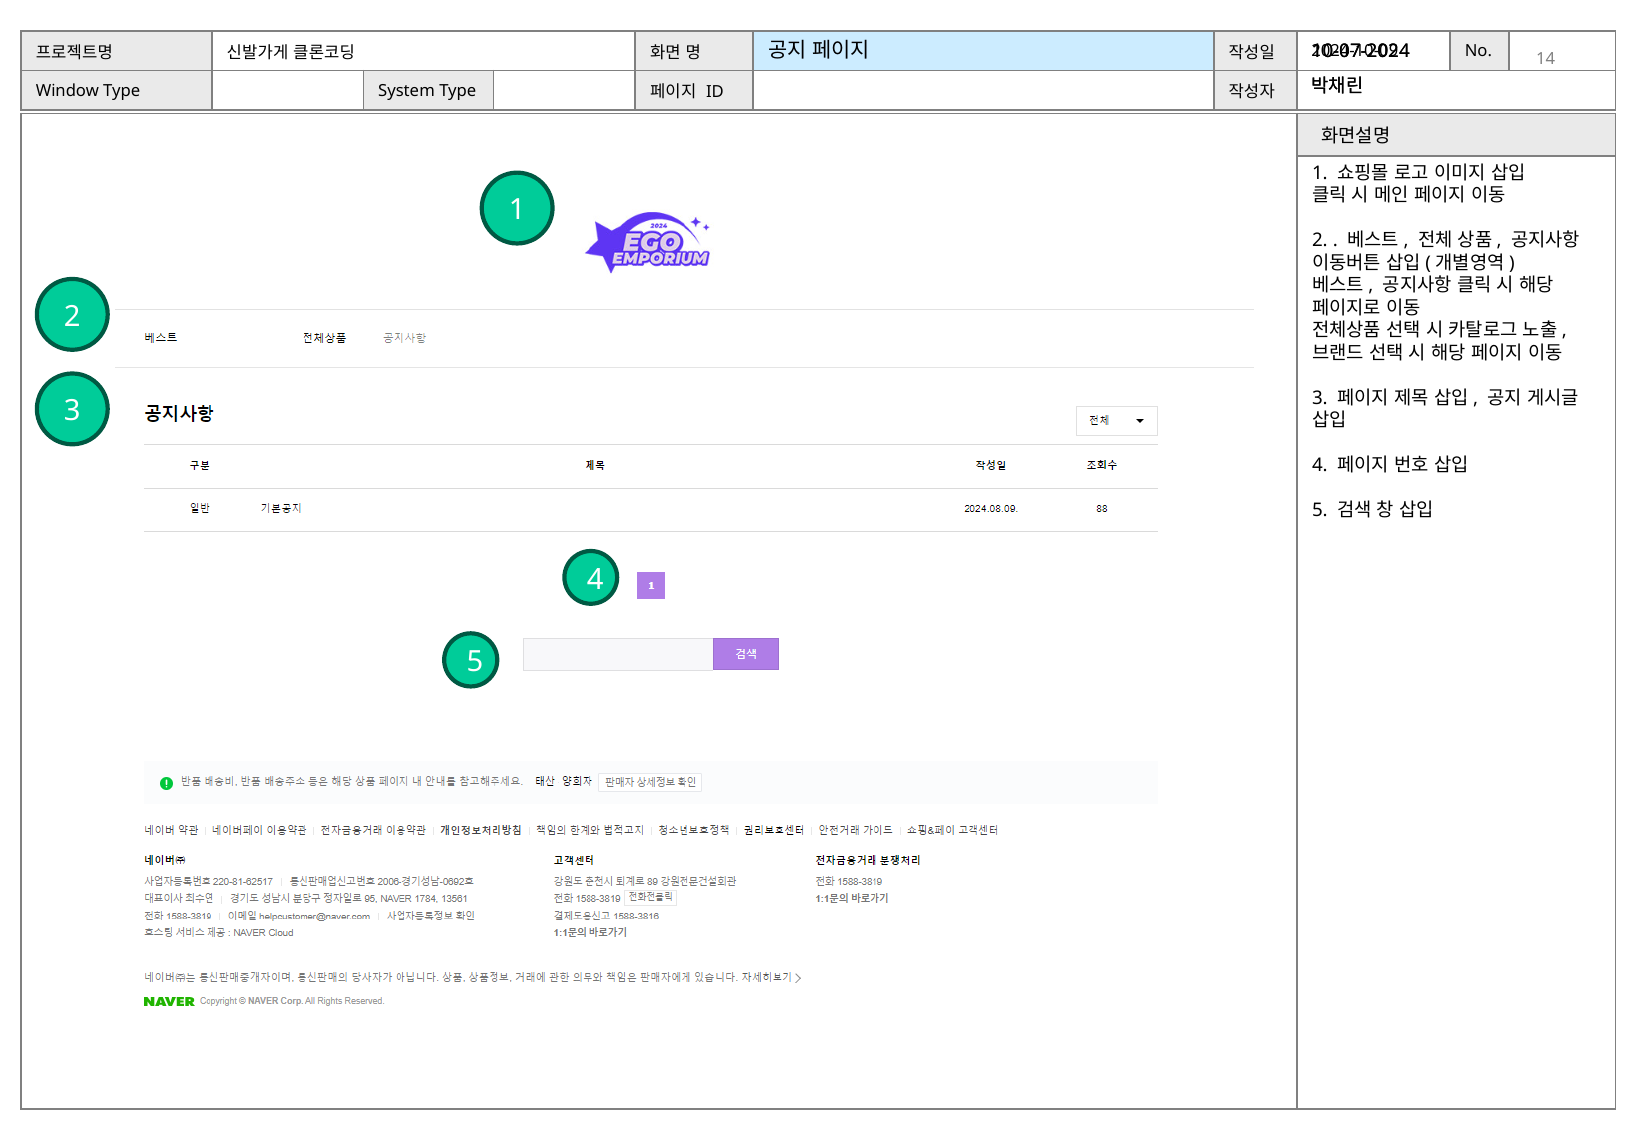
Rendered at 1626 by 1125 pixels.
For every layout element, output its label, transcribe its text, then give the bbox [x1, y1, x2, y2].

text_box 공지 페이지 [753, 29, 1154, 70]
text_box 3 [34, 371, 110, 447]
text_box 1. 쇼핑몰 로고 이미지 삽입 클릭 시 메인 페이지 이동 2. . 베스트, 전체 상품, 공지사항 이동버튼 삽입(개별영역) 베스트, 공지사항 클릭 시 해당 페이지로 이동 전체상품 선택 시 카탈로그 노출, 브랜드 선택 시 해당 페이지 이동 3. 페이지 제목 삽입, 공지 게시글 삽입 4. 페이지 번호 삽입 5. 검색 창 삽입 [1297, 153, 1618, 529]
picture [115, 184, 1255, 1024]
text_box 박채린 [1296, 66, 1593, 104]
text_box 2 [34, 276, 110, 352]
text_box 10-07-2024 [1296, 31, 1593, 66]
text_box 1 [490, 170, 545, 182]
